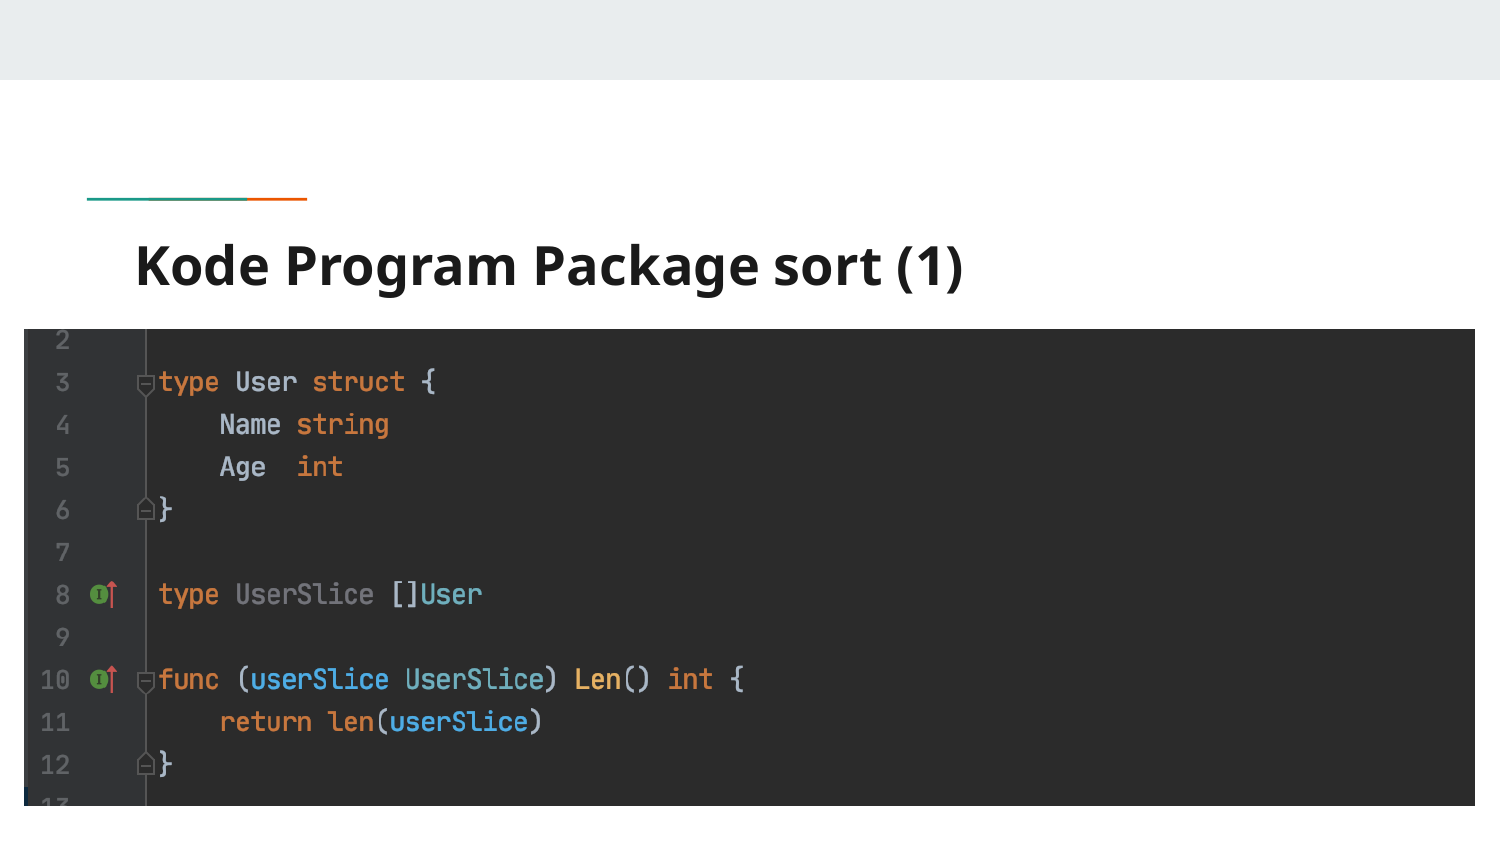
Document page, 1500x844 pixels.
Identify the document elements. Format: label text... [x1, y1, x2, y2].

picture [24, 328, 1476, 806]
title Kode Program Package sort (1) [119, 216, 1381, 305]
